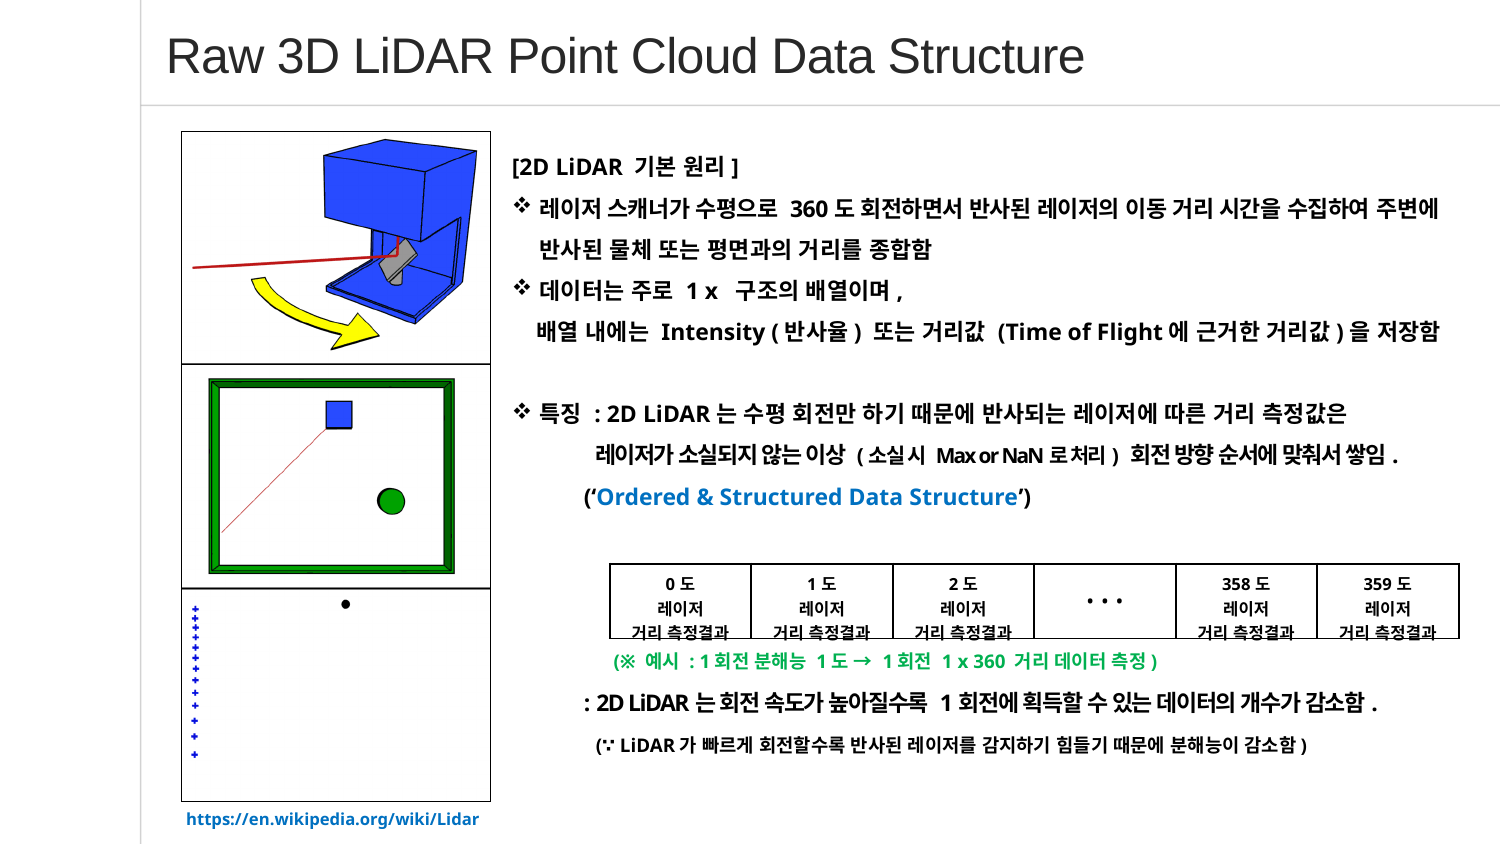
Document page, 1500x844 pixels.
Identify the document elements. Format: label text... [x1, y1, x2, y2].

table_header • • • [1035, 565, 1175, 638]
table_header 359도 레이저 거리 측정결과 [1318, 565, 1458, 638]
text_box https://en.wikipedia.org/wiki/Lidar [171, 801, 495, 836]
table_header 2도 레이저 거리 측정결과 [894, 565, 1033, 638]
text_box (※ 예시 : 1회전 분해능 1도 → 1회전 1 x 360 거리 데이터 측정) [598, 642, 1173, 681]
table_header 1도 레이저 거리 측정결과 [752, 565, 892, 638]
table_header 358도 레이저 거리 측정결과 [1177, 565, 1316, 638]
table_header 0도 레이저 거리 측정결과 [611, 565, 750, 638]
text_box Raw 3D LiDAR Point Cloud Data Structure [150, 16, 1100, 92]
picture [181, 131, 491, 802]
